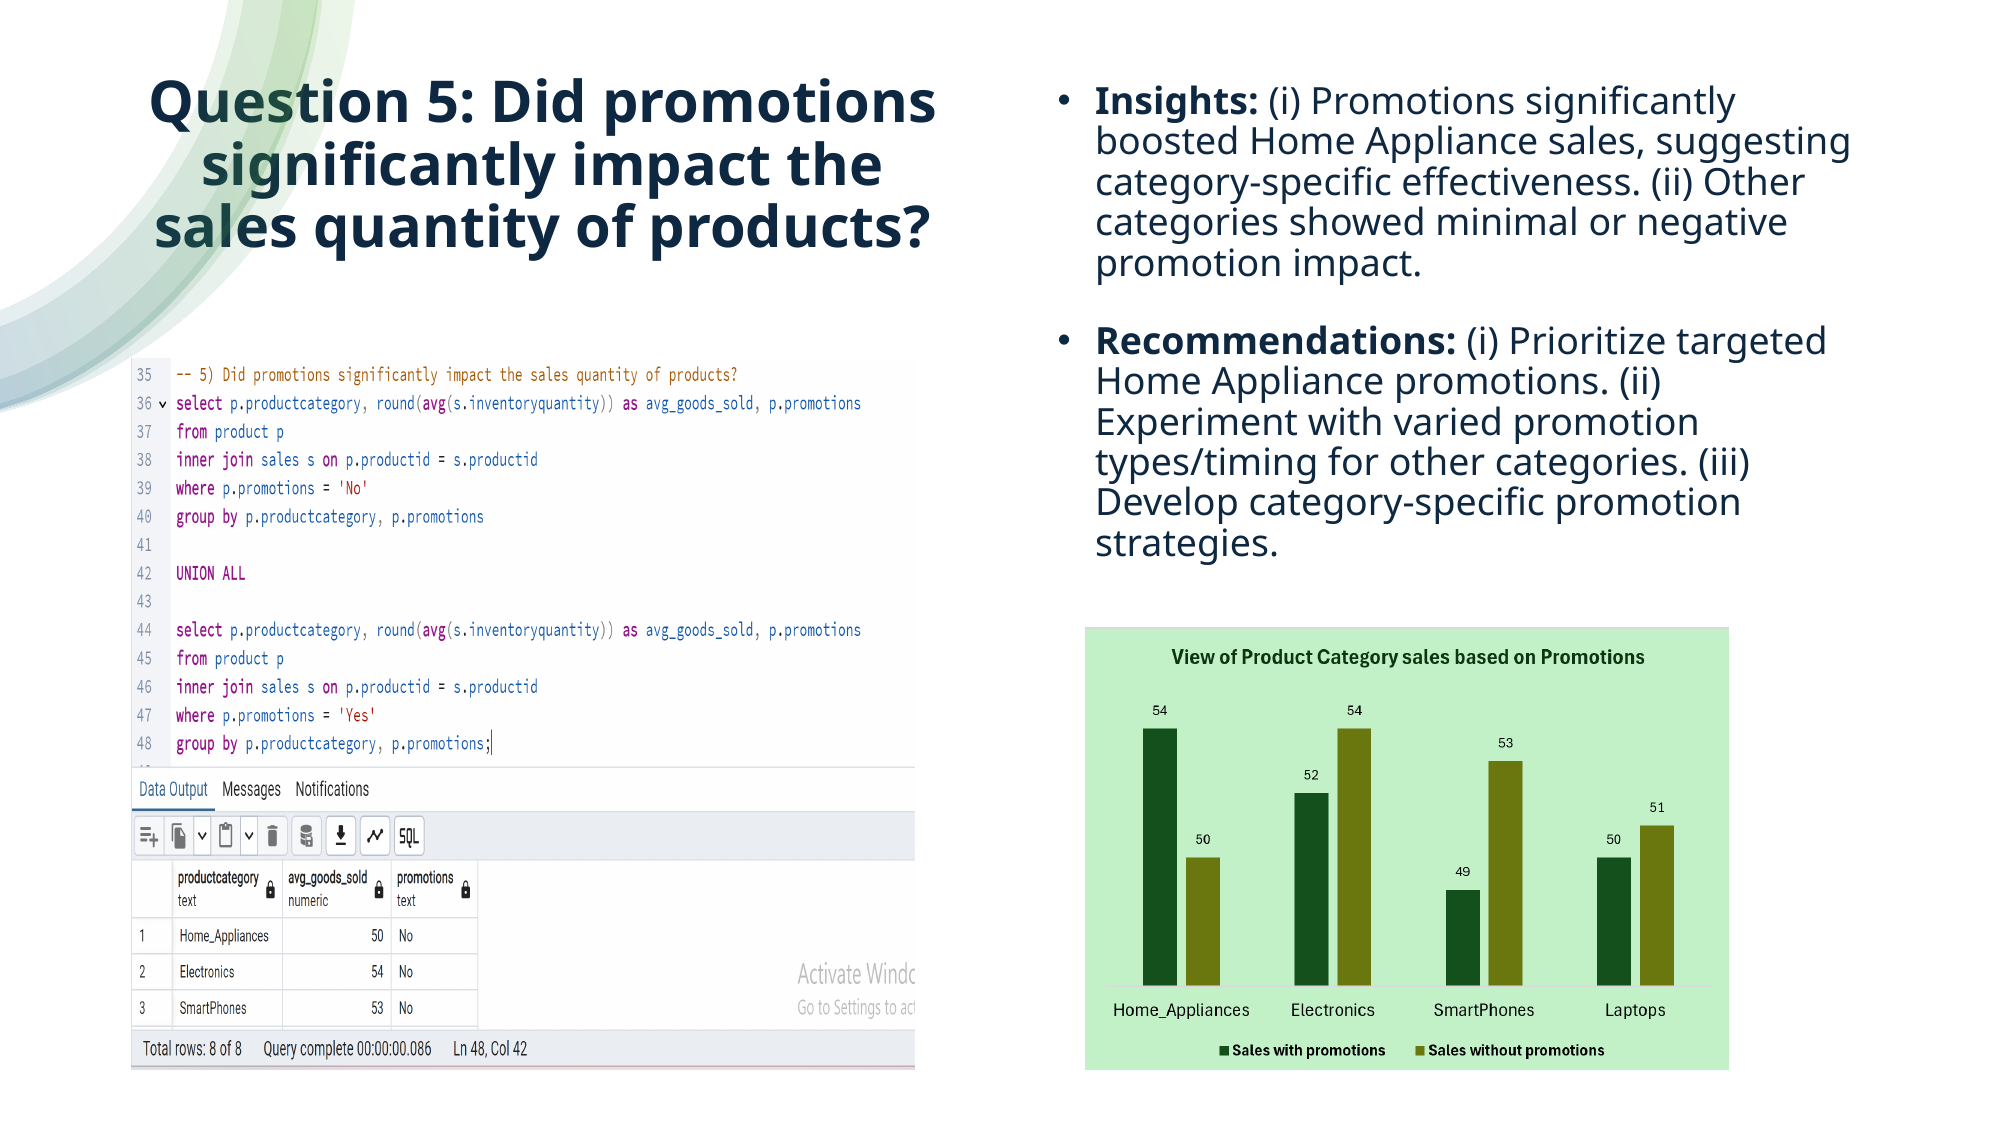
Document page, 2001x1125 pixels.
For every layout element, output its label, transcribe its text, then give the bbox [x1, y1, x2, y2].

text_box [0, 0, 2000, 1125]
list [131, 357, 916, 1070]
title Question 5: Did promotions significantly impact the sales quantity of products? [384, 55, 955, 347]
list Insights: (i) Promotions significantly boosted Home Appliance sales, suggesting category-specific effectiveness. (ii) Other categories showed minimal or negative promotion impact. Recommendations: (i) Prioritize targeted Home Appliance promotions. (ii) Experiment with varied promotion types/timing for other categories. (iii) Develop category-specific promotion strategies. [1042, 55, 1868, 591]
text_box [0, 27, 384, 386]
picture [1084, 626, 1730, 1070]
